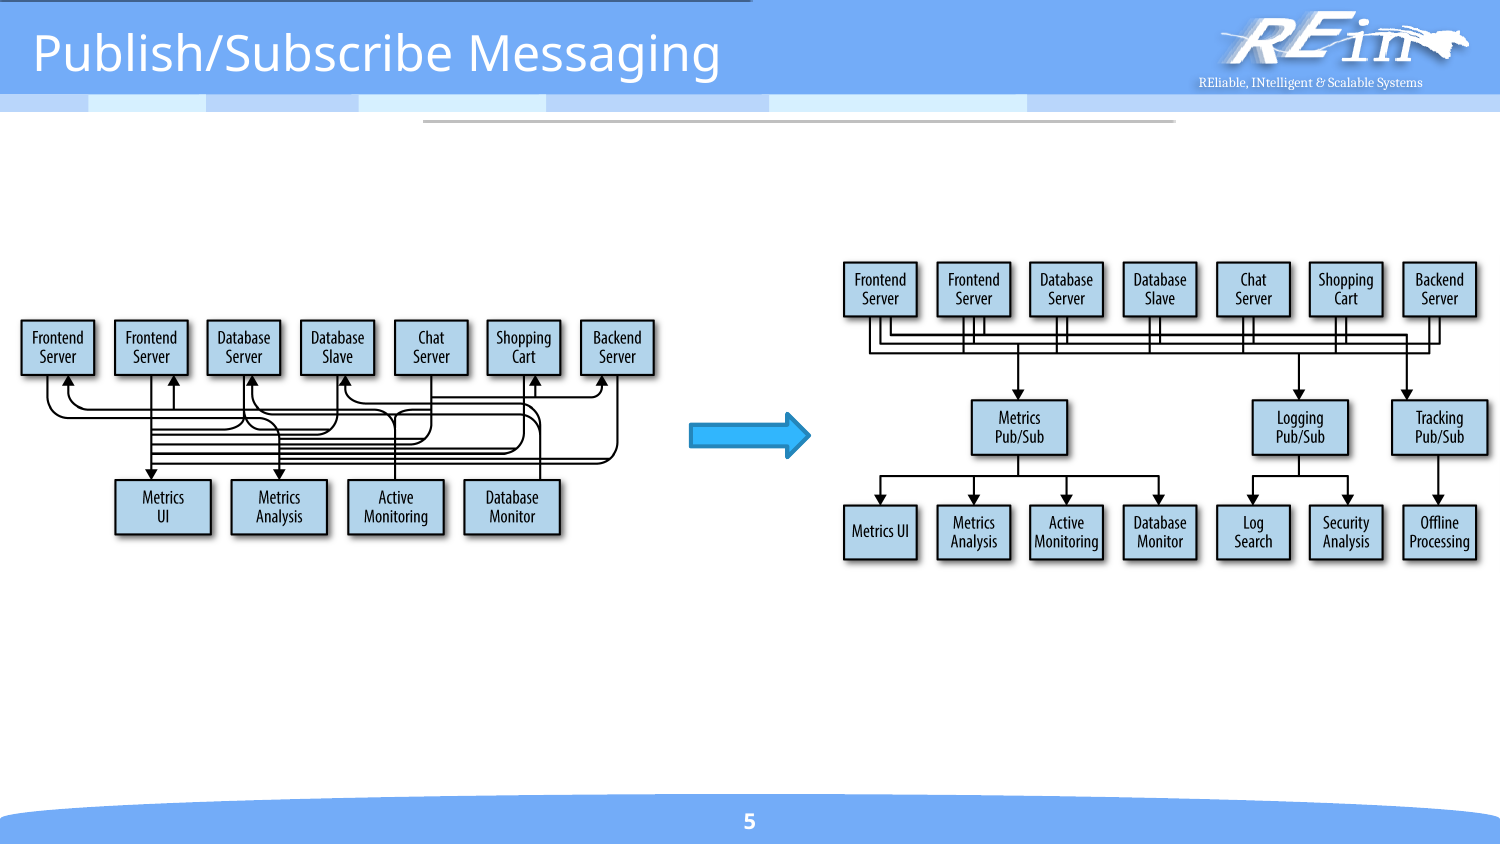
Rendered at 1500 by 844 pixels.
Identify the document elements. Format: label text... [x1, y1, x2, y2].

picture [0, 0, 753, 257]
picture [14, 24, 1177, 548]
picture [837, 255, 1500, 573]
text_box [688, 411, 812, 460]
slide_number 5 [667, 802, 833, 842]
title Publish/Subscribe Messaging [17, 17, 1136, 86]
